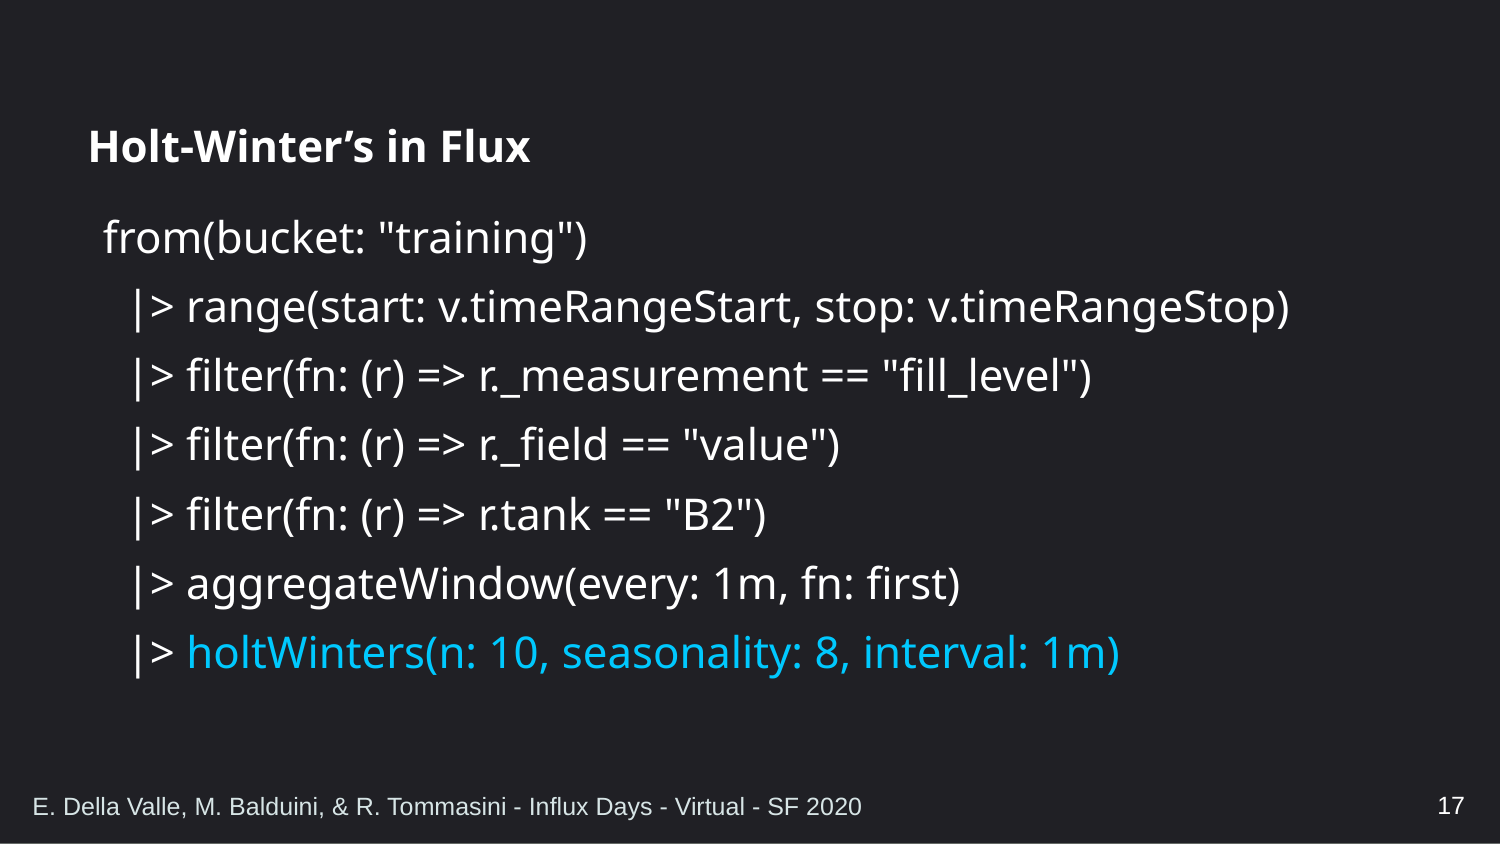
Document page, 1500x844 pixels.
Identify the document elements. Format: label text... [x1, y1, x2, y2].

footer E. Della Valle, M. Balduini, & R. Tommasini - Influx Days - Virtual - SF 2020 [17, 783, 1135, 828]
slide_number 17 [1142, 782, 1481, 828]
list from(bucket: "training") |> range(start: v.timeRangeStart, stop: v.timeRangeStop) |> filter(fn: (r) => r._measurement == "fill_level") |> filter(fn: (r) => r._field == "value") |> filter(fn: (r) => r.tank == "B2") |> aggregateWindow(every: 1m, fn: first) |> holtWinters(n: 10, seasonality: 8, interval: 1m) [76, 204, 1423, 761]
title Holt-Winter’s in Flux [76, 99, 1423, 196]
